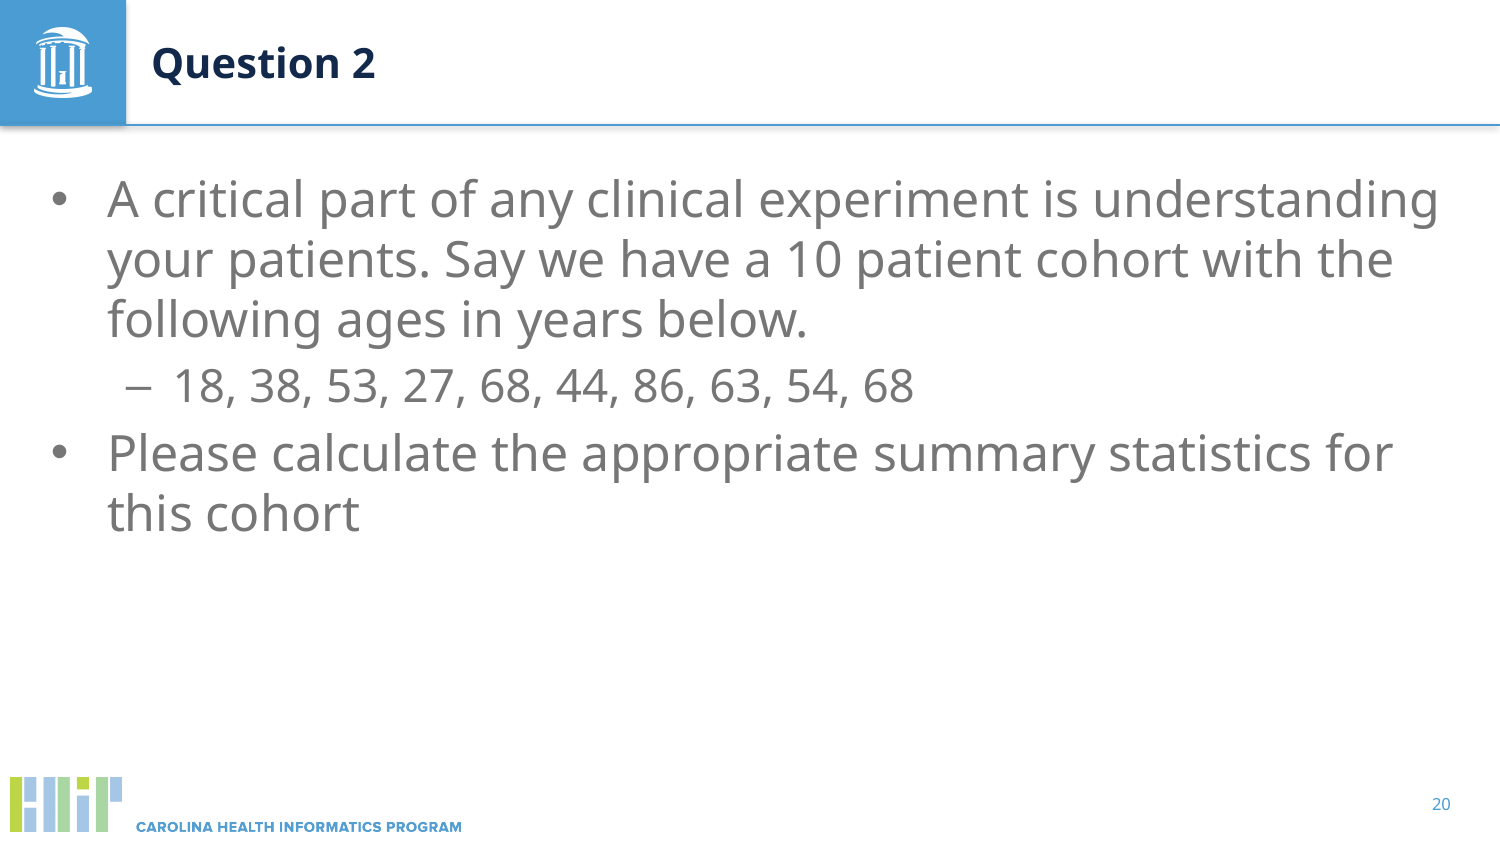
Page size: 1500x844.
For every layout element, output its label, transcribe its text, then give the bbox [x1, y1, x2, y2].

picture [34, 27, 92, 98]
list A critical part of any clinical experiment is understanding your patients. Say we have a 10 patient cohort with the following ages in years below. 18, 38, 53, 27, 68, 44, 86, 63, 54, 68 Please calculate the appropriate summary statistics for this cohort [35, 160, 1466, 732]
picture [10, 777, 461, 832]
slide_number 20 [1403, 786, 1466, 830]
title Question 2 [136, 0, 1466, 125]
